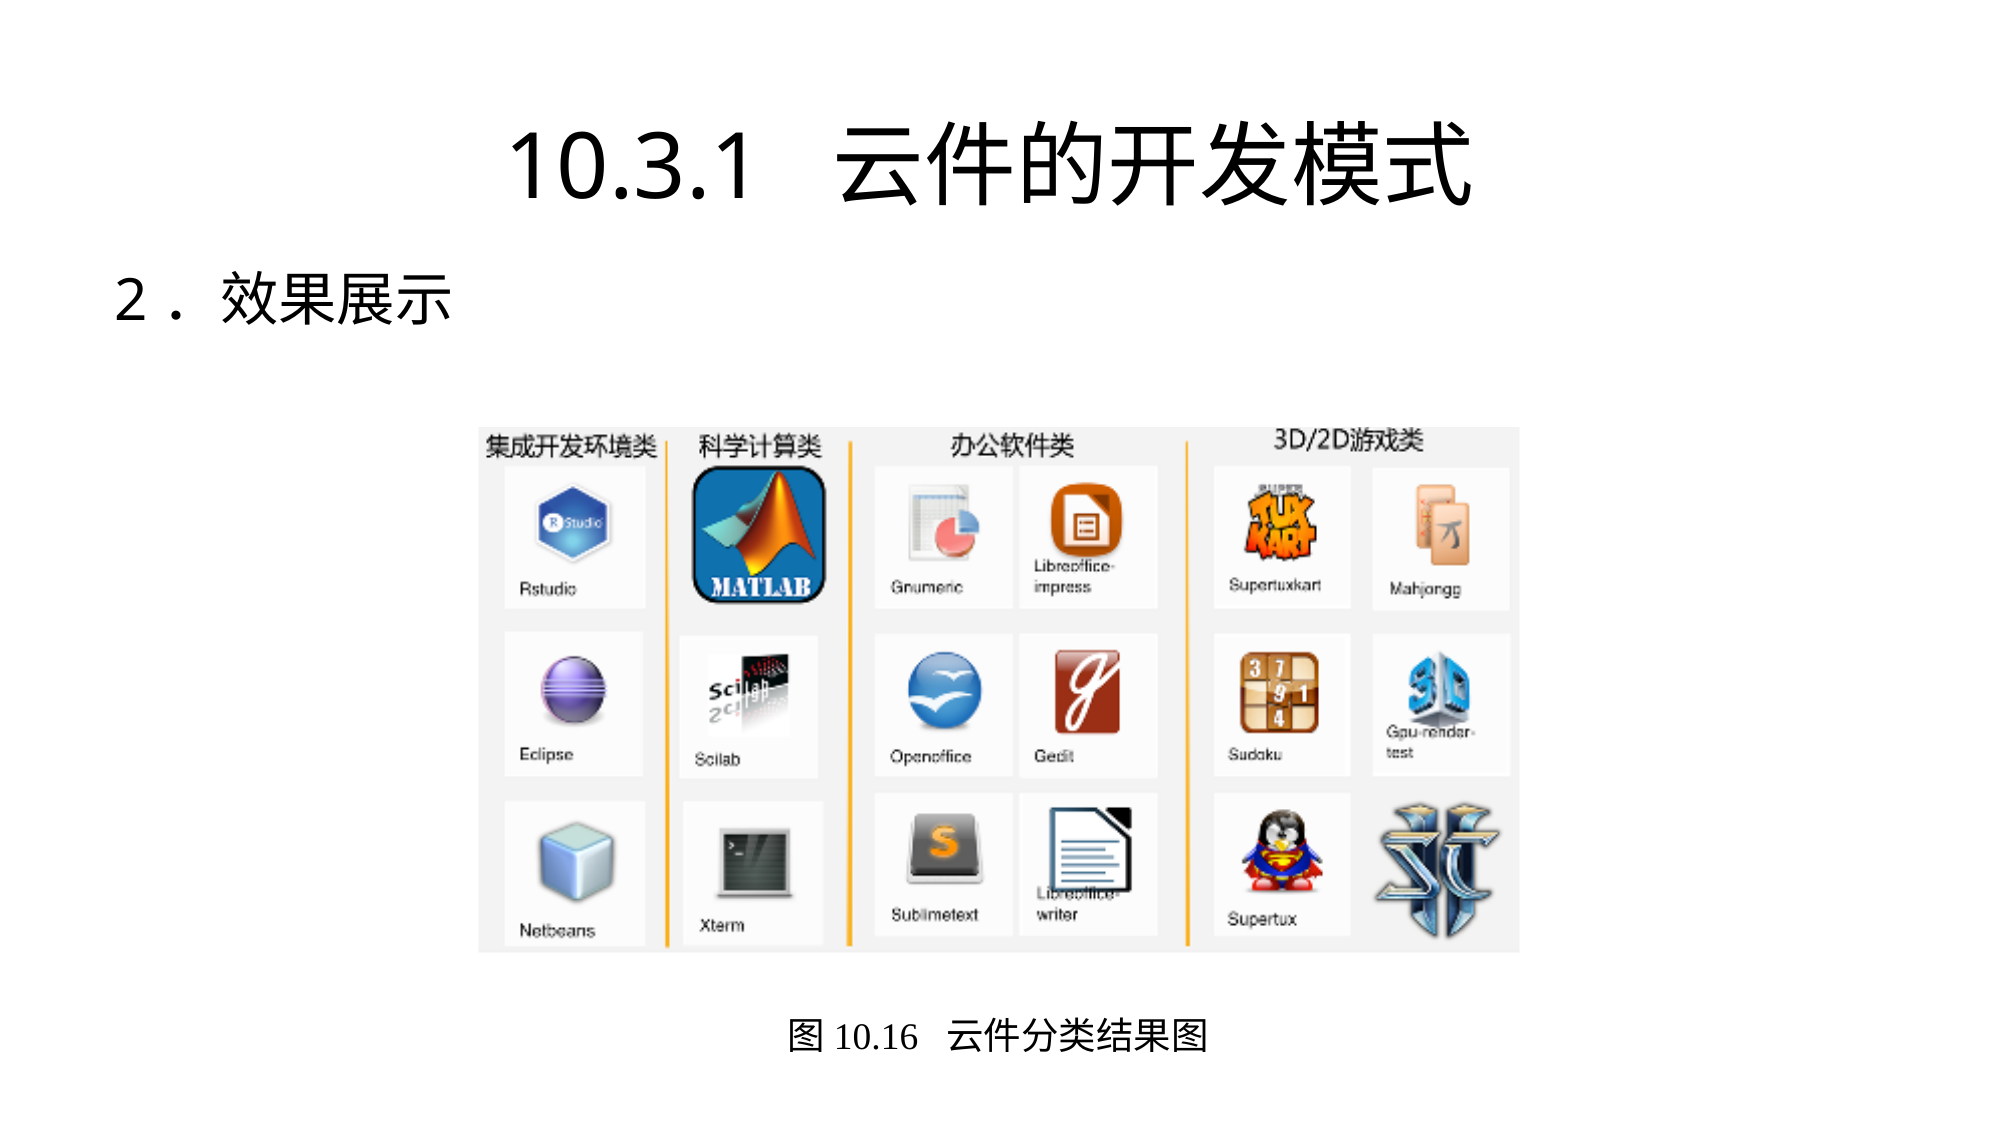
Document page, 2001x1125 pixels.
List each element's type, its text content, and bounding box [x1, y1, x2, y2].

list 2．效果展示 [99, 262, 1905, 1035]
picture [477, 427, 1522, 955]
text_box 图10.16 云件分类结果图 [772, 1004, 1233, 1065]
title 10.3.1 云件的开发模式 [137, 59, 1863, 262]
